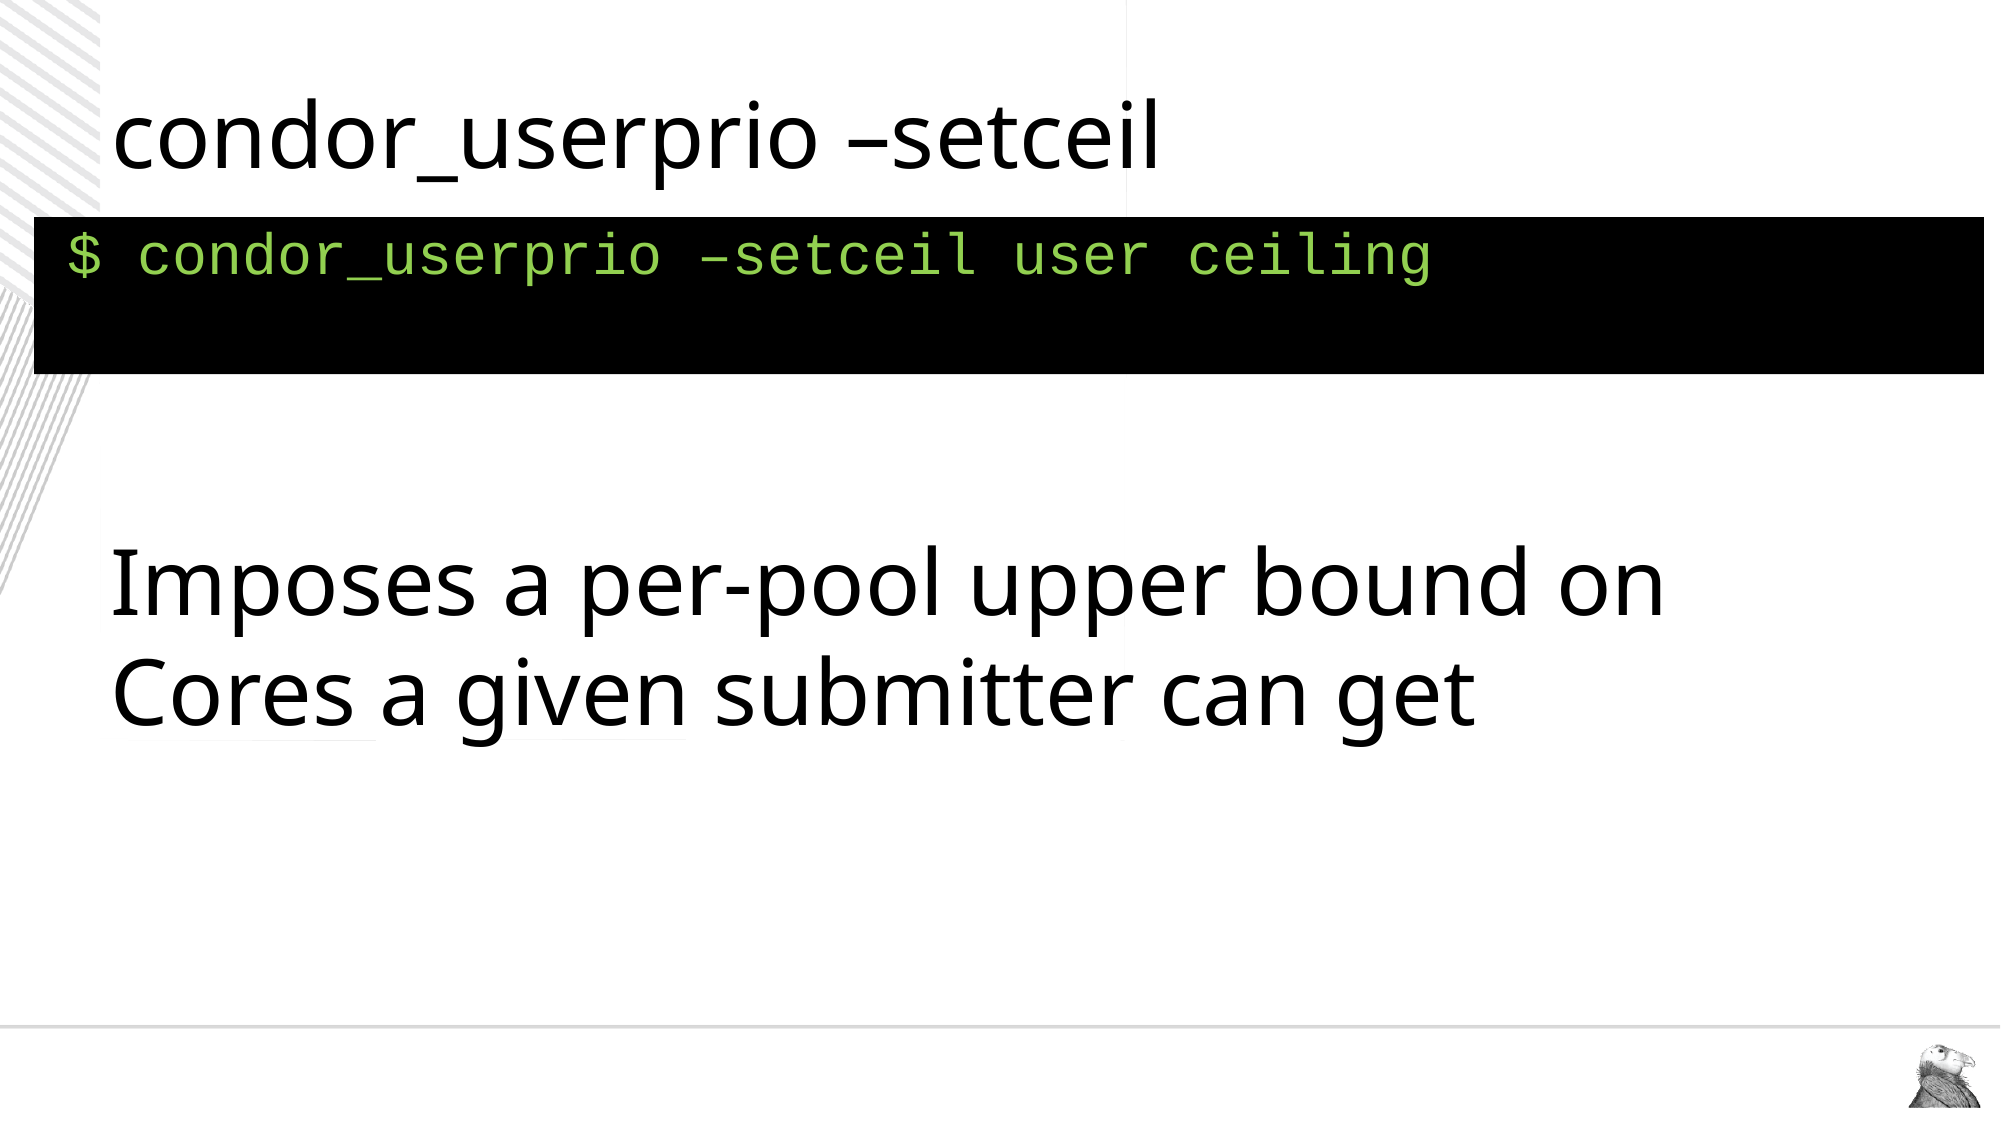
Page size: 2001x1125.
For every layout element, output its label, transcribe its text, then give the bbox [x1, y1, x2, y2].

title condor_userprio –setceil [96, 59, 1966, 217]
text_box Imposes a per-pool upper bound on Cores a given submitter can get [96, 516, 1921, 751]
picture [0, 0, 2001, 1125]
list $ condor_userprio –setceil user ceiling [34, 217, 1984, 375]
